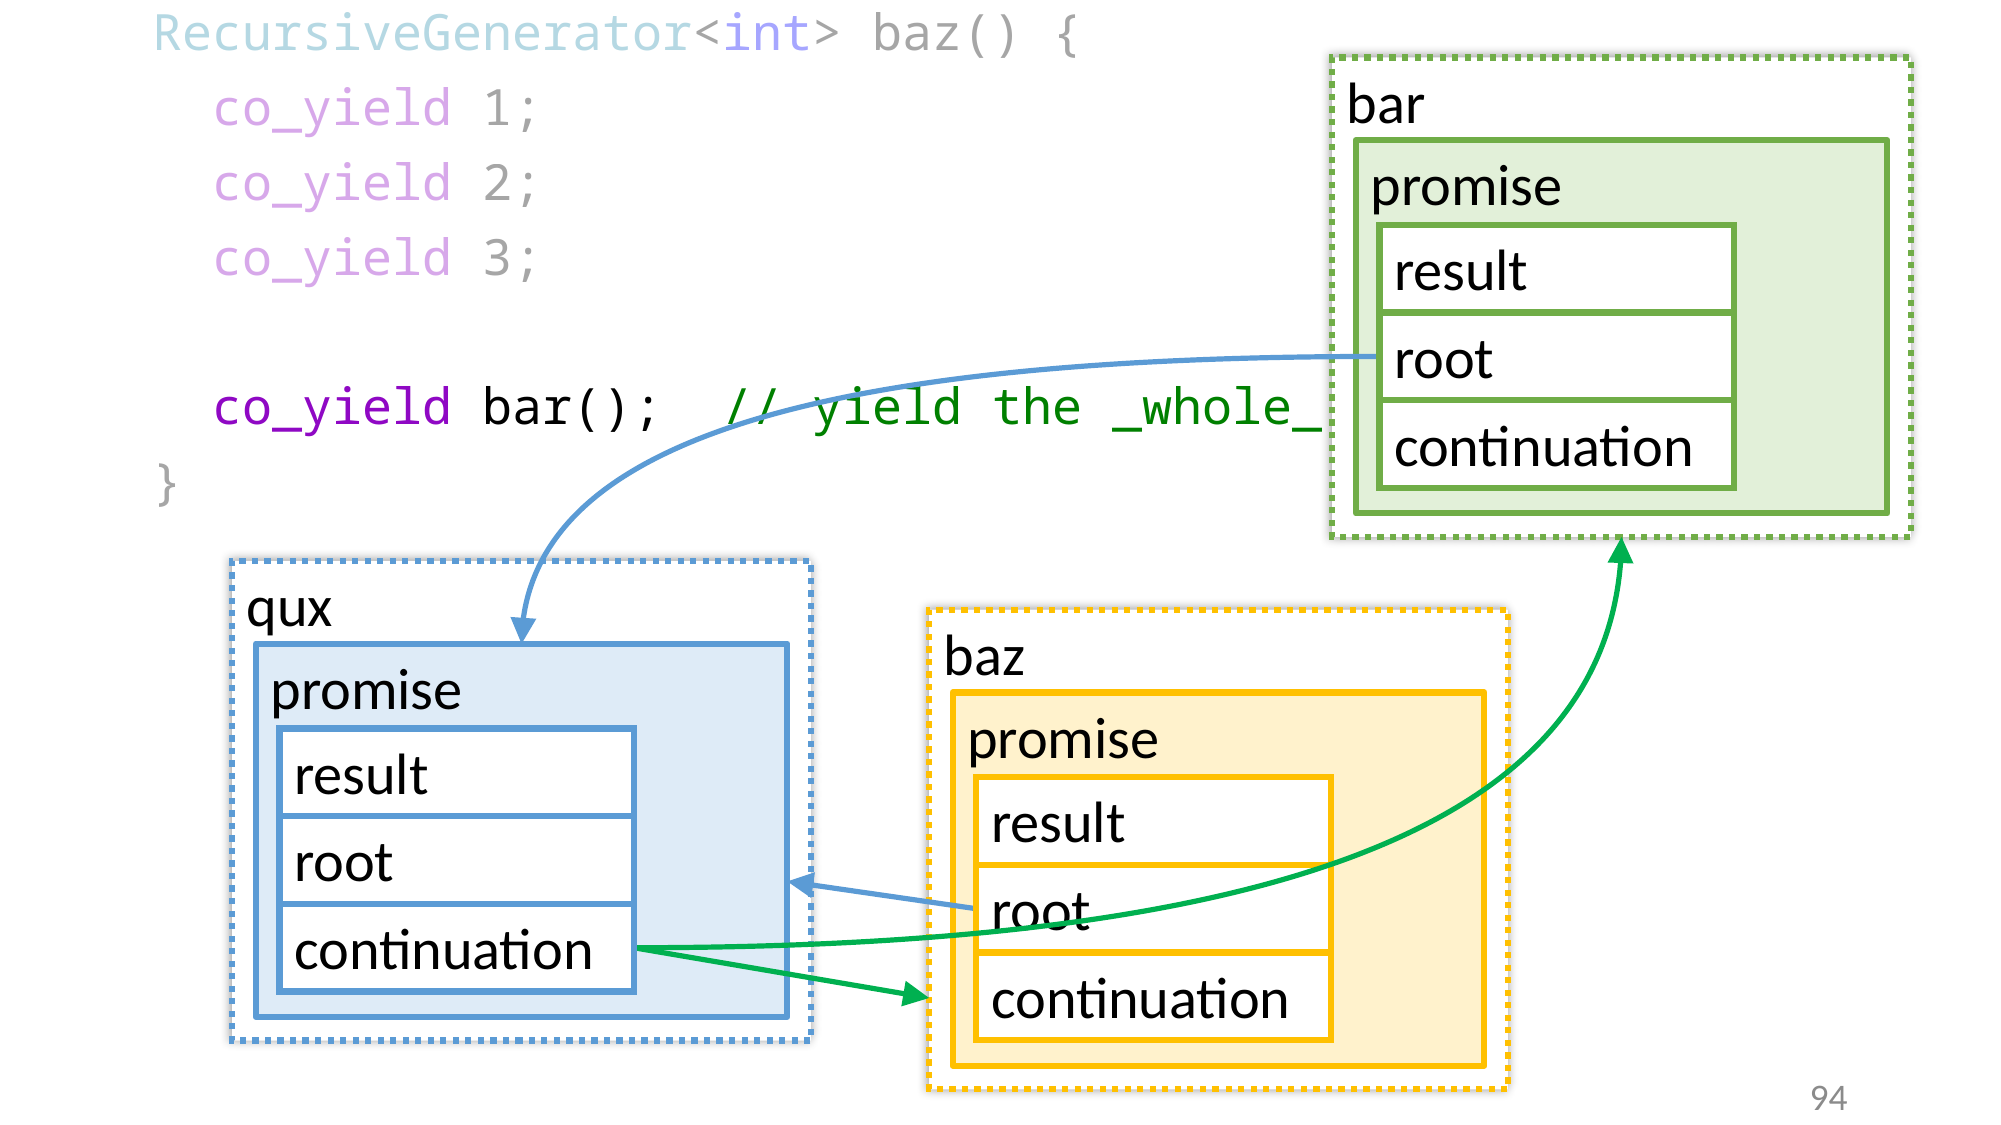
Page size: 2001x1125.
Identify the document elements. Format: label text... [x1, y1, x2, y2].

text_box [633, 947, 930, 999]
text_box root [278, 815, 633, 903]
text_box promise [952, 948, 1485, 1066]
text_box root [975, 948, 1332, 954]
text_box qux [231, 560, 812, 1042]
text_box promise [255, 643, 788, 1017]
text_box continuation [1380, 401, 1735, 489]
text_box promise [1355, 140, 1888, 514]
text_box root [1378, 312, 1735, 401]
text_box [521, 356, 1380, 644]
slide_number 94 [1412, 1065, 1863, 1125]
text_box continuation [975, 954, 1332, 1041]
text_box result [278, 727, 633, 815]
text_box continuation [278, 903, 633, 993]
text_box result [1378, 224, 1735, 312]
text_box baz [928, 948, 1509, 1090]
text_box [633, 536, 1622, 948]
text_box bar [1331, 56, 1912, 538]
list RecursiveGenerator<int> baz() { co_yield 1; co_yield 2; co_yield 3; co_yield bar(); // yield the _whole_ thing } [137, 0, 1863, 1066]
